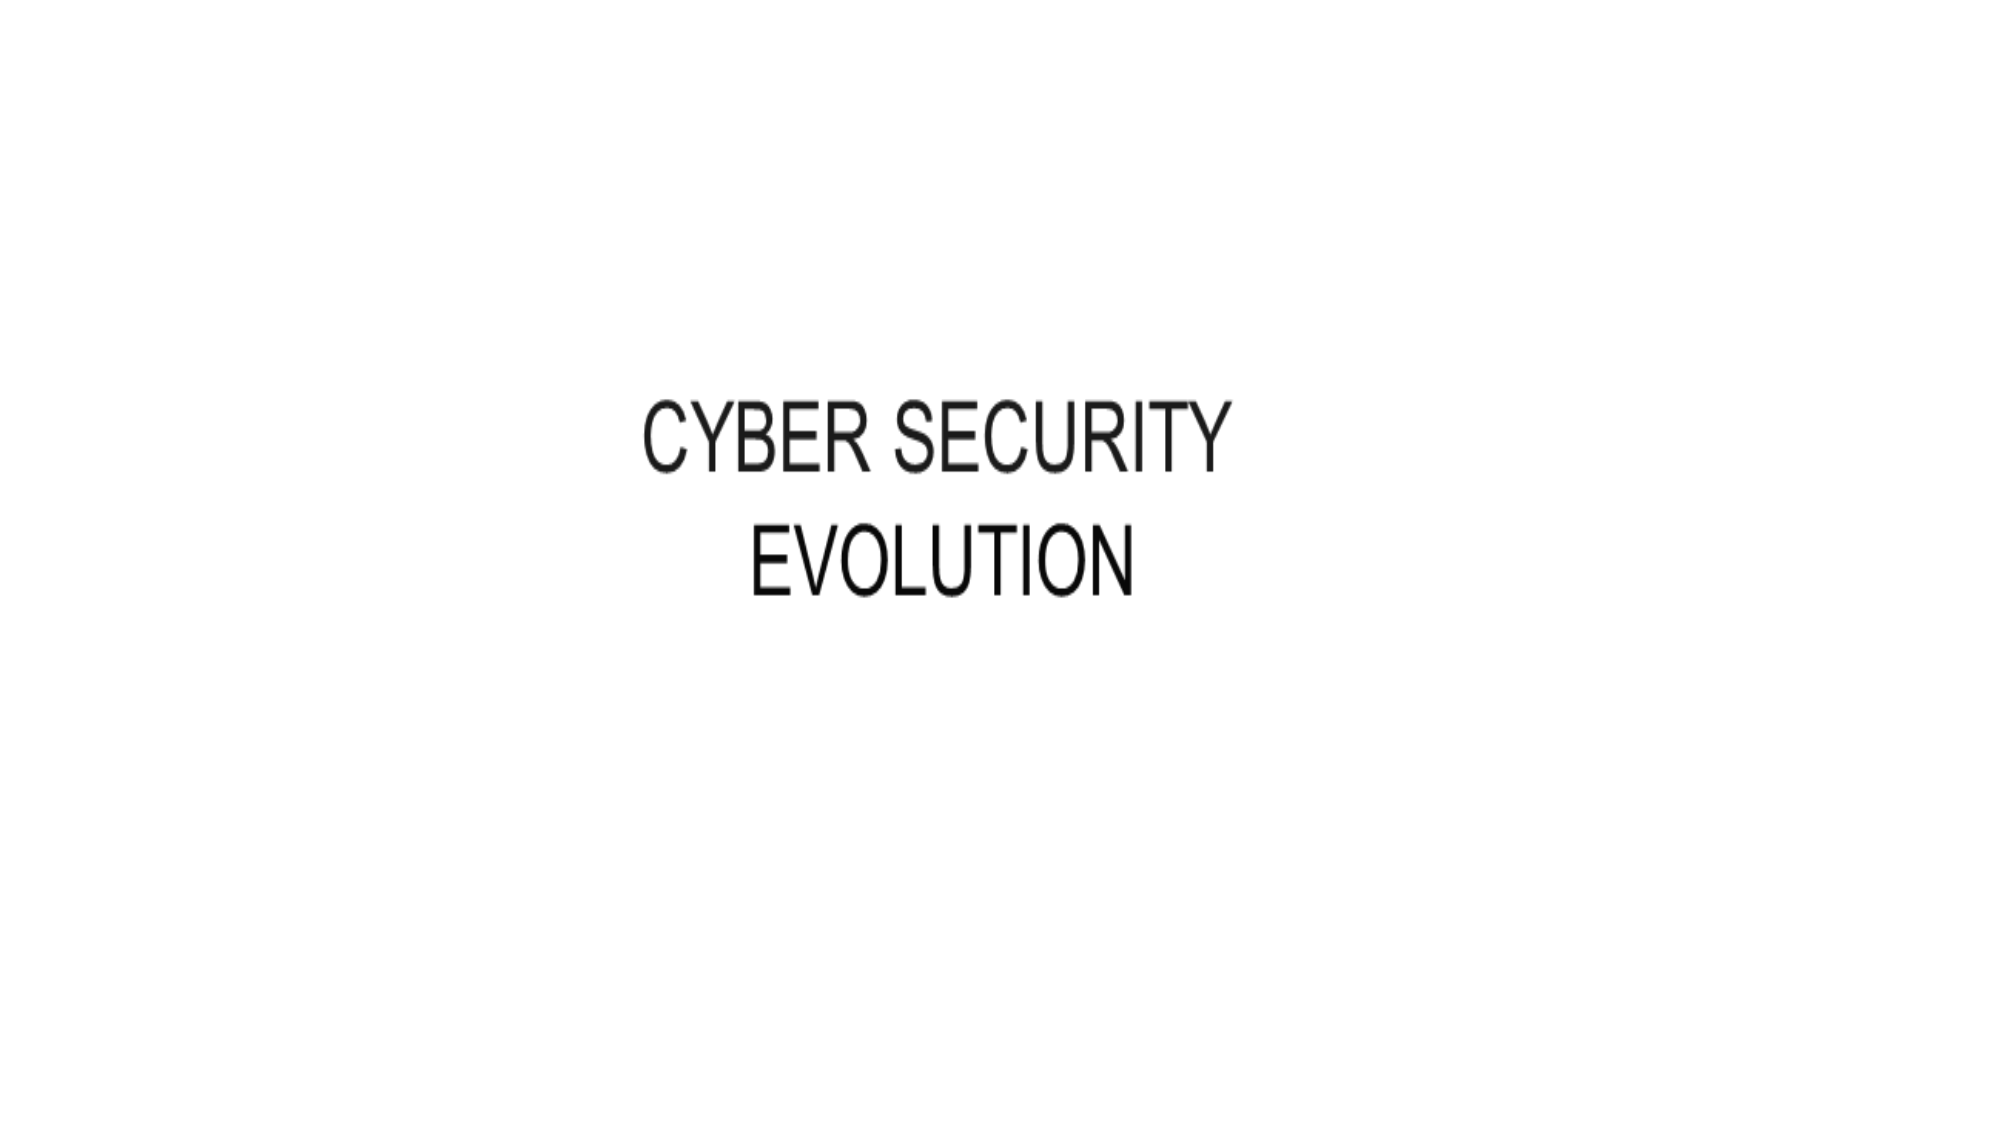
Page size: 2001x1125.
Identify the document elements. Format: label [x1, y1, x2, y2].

picture [599, 344, 1292, 679]
